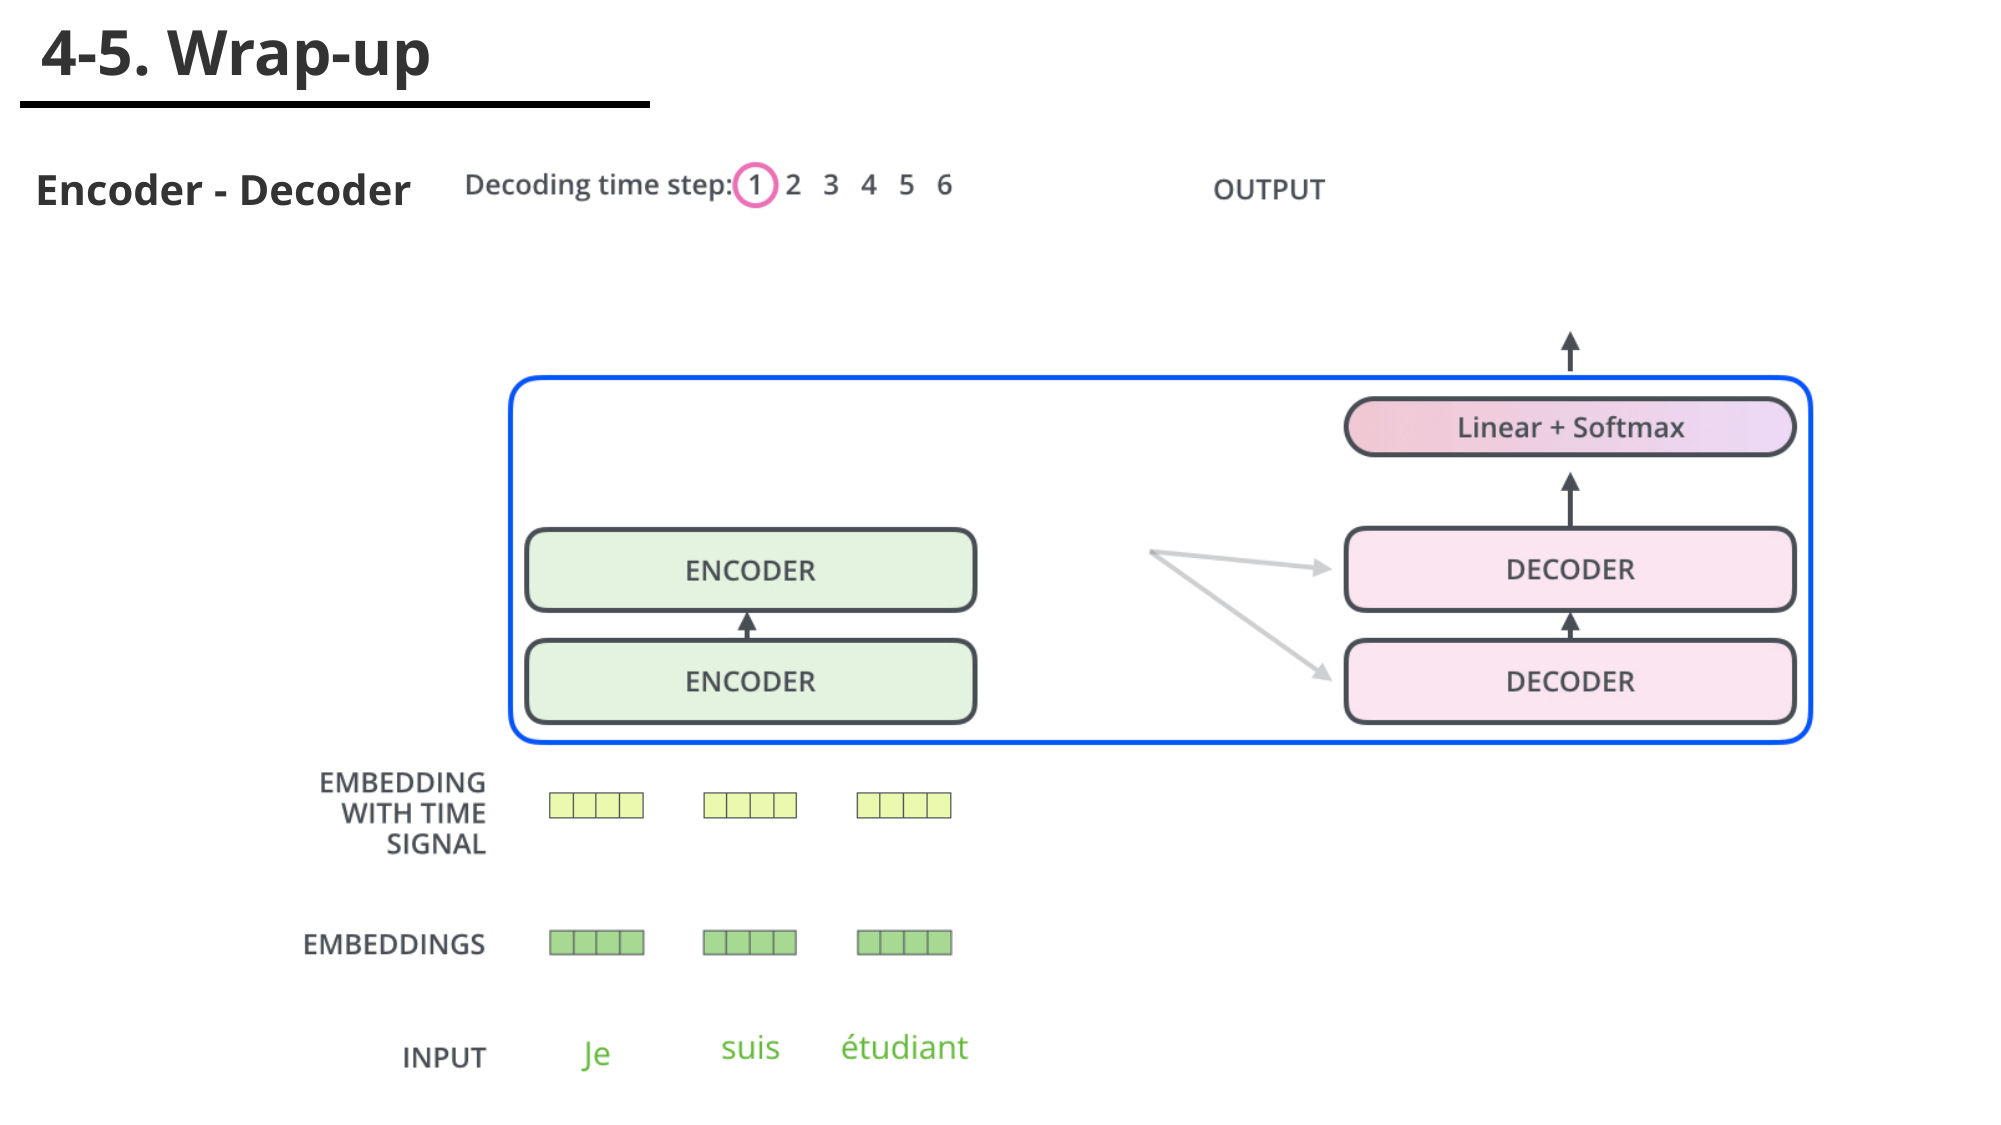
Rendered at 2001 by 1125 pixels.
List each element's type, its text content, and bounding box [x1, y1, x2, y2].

text_box 4-5. Wrap-up [27, 5, 448, 96]
picture [264, 141, 2000, 1125]
text_box Encoder - Decoder [20, 131, 1520, 221]
